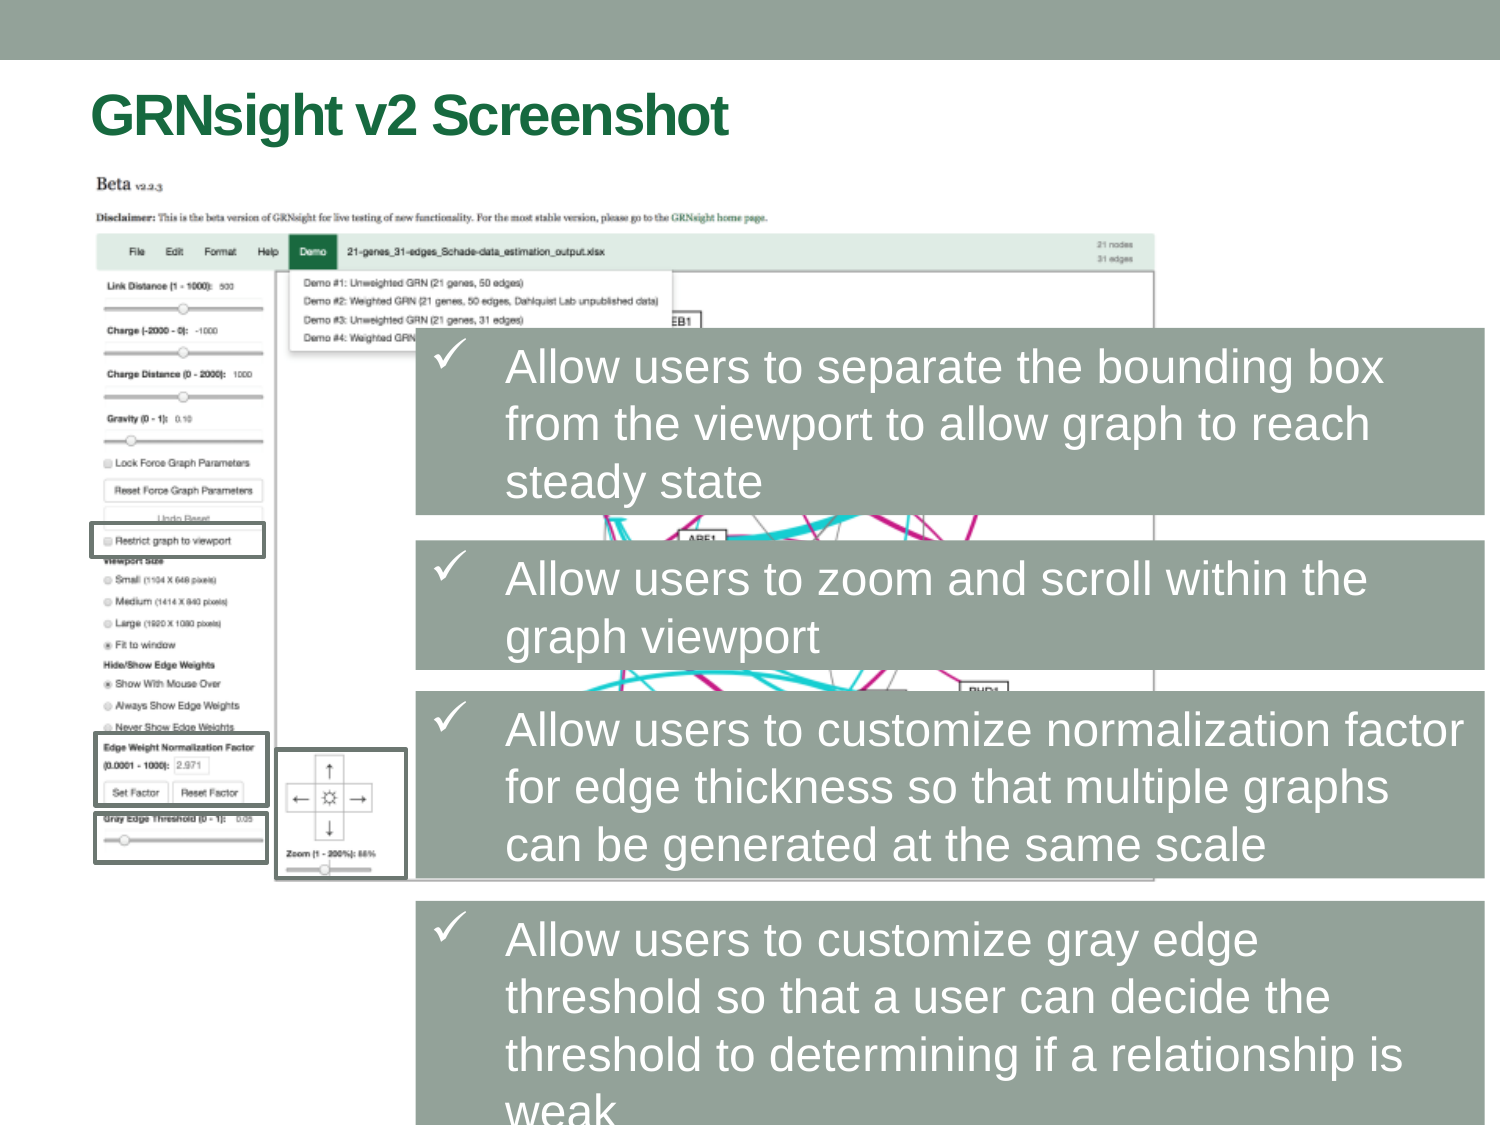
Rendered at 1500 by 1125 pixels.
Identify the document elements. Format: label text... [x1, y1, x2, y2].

title GRNsight v2 Screenshot [75, 52, 1419, 173]
text_box Allow users to separate the bounding box from the viewport to allow graph to reach steady state [1166, 327, 1485, 516]
text_box Allow users to customize normalization factor for edge thickness so that multiple graphs can be generated at the same scale [1166, 691, 1485, 879]
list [91, 156, 1158, 897]
text_box Allow users to customize gray edge threshold so that a user can decide the threshold to determining if a relationship is weak [415, 900, 1485, 1125]
text_box Allow users to zoom and scroll within the graph viewport [1166, 540, 1485, 670]
